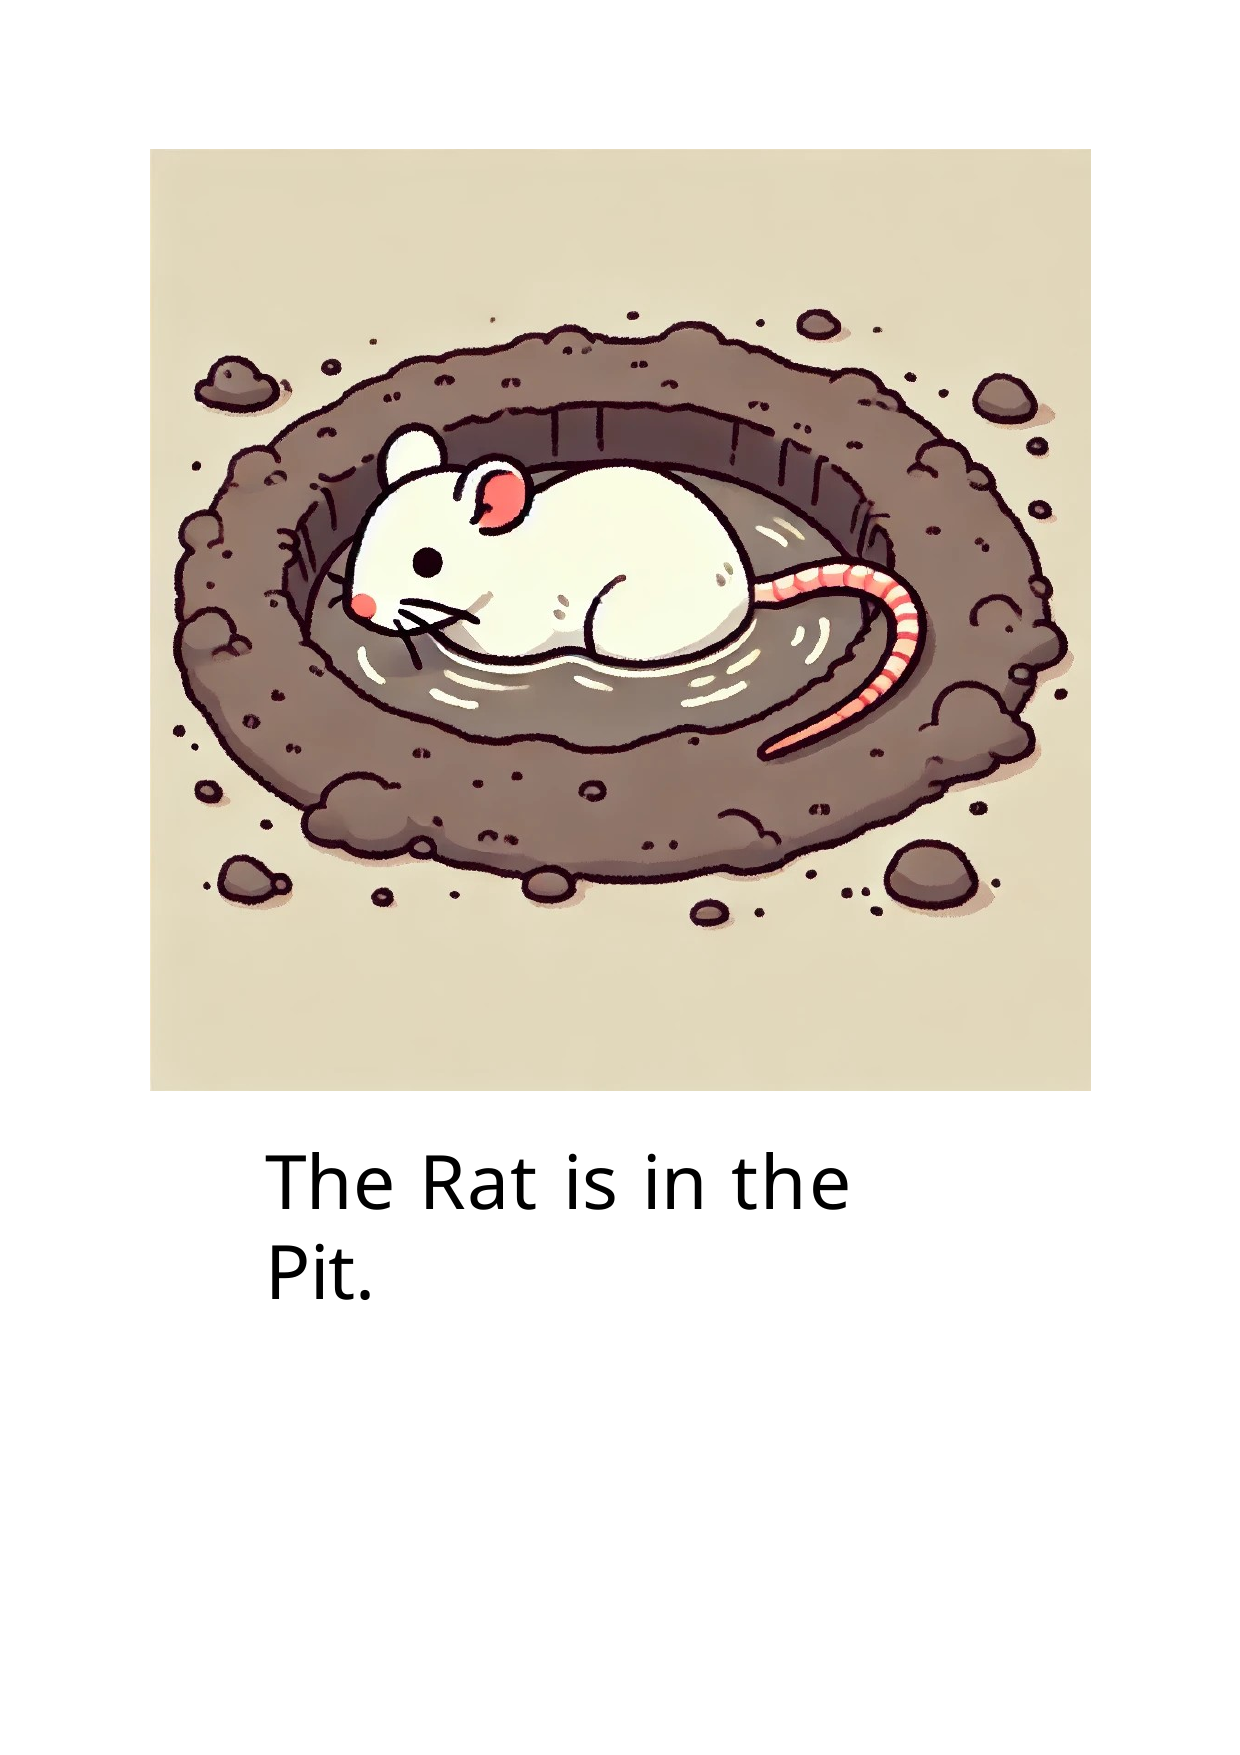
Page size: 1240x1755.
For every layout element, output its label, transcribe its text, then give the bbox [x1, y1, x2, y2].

text_box The Rat is in the Pit. [263, 1132, 977, 1315]
picture [149, 149, 1091, 1091]
